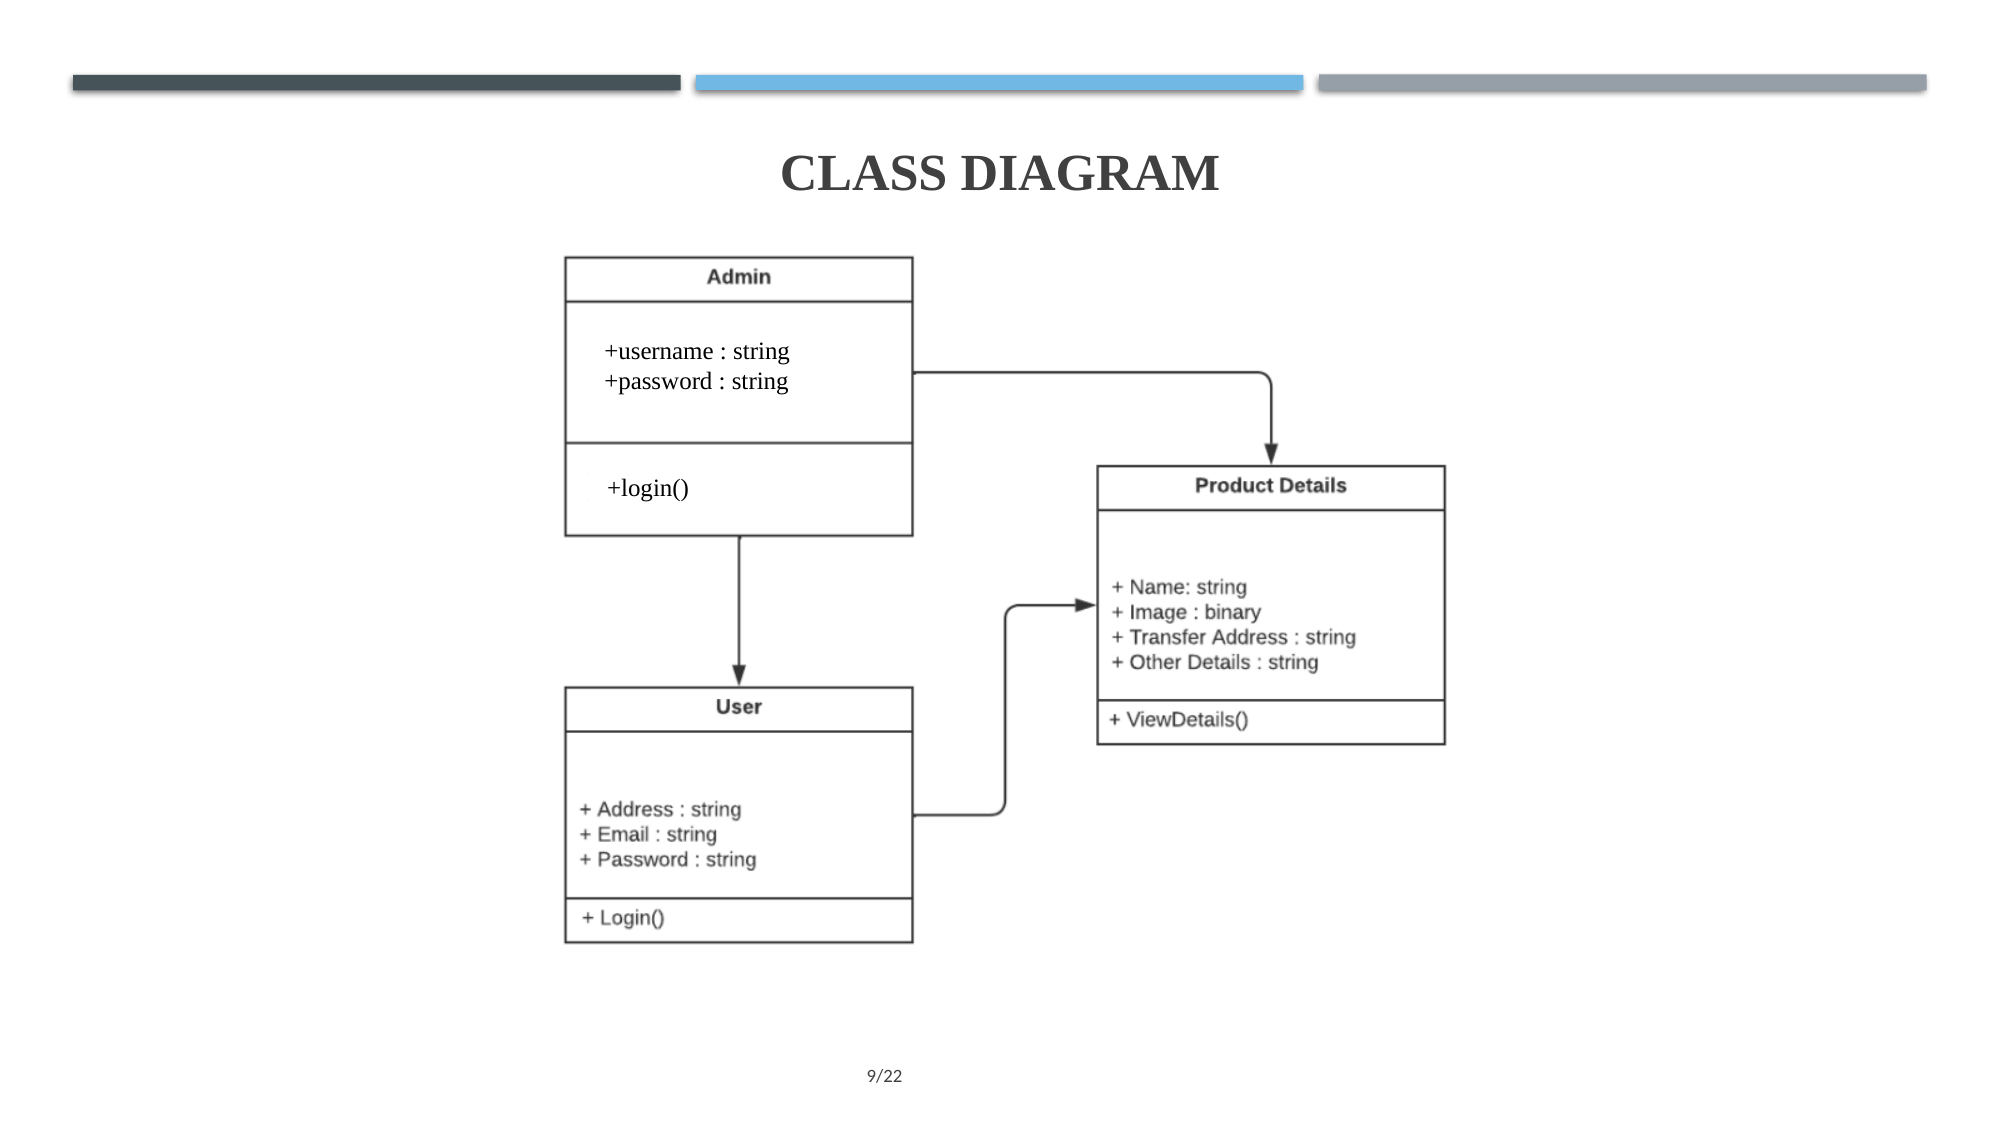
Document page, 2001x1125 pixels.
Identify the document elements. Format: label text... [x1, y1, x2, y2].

footer 9/22 [851, 1044, 1987, 1105]
title CLASS DIAGRAM [95, 115, 1905, 209]
picture [510, 232, 1515, 981]
